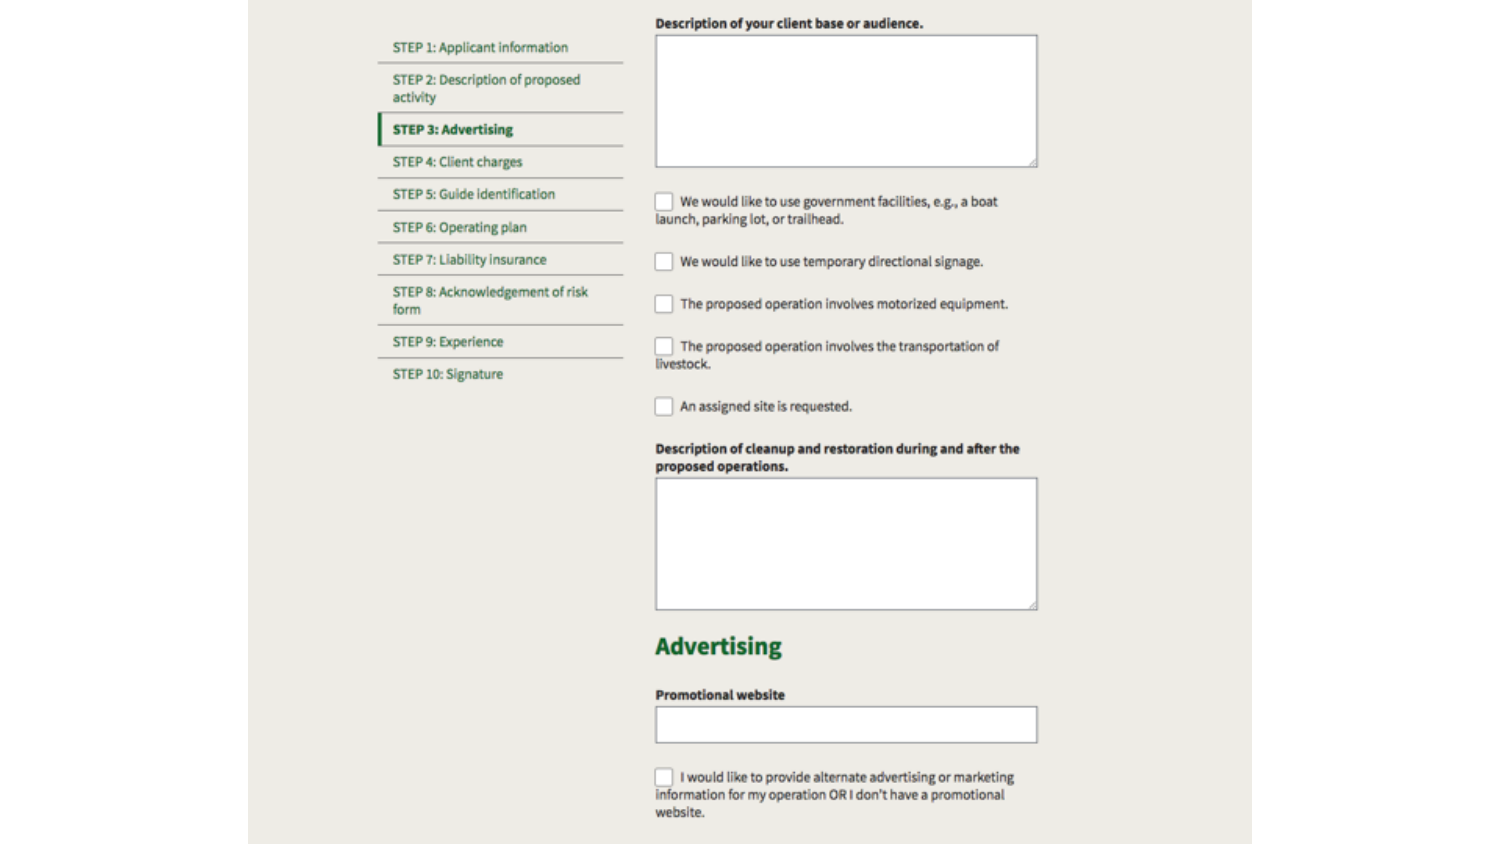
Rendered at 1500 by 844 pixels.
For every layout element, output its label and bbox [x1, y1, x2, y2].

list [248, 0, 1252, 844]
